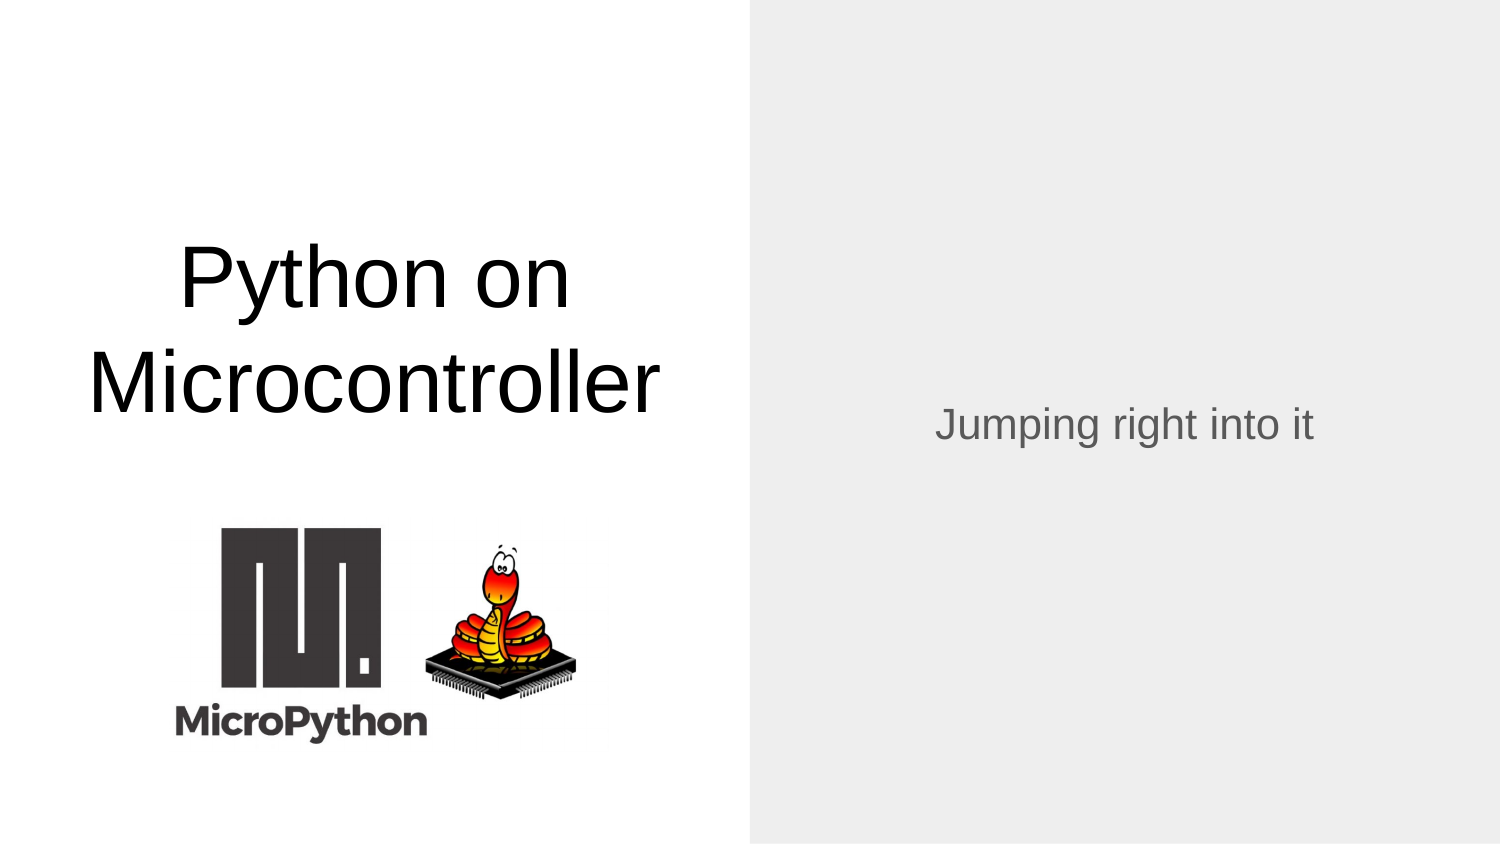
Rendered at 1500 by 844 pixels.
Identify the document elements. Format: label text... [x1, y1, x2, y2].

list Jumping right into it [810, 118, 1440, 725]
picture [169, 517, 610, 752]
title Python on Microcontroller [43, 202, 708, 446]
